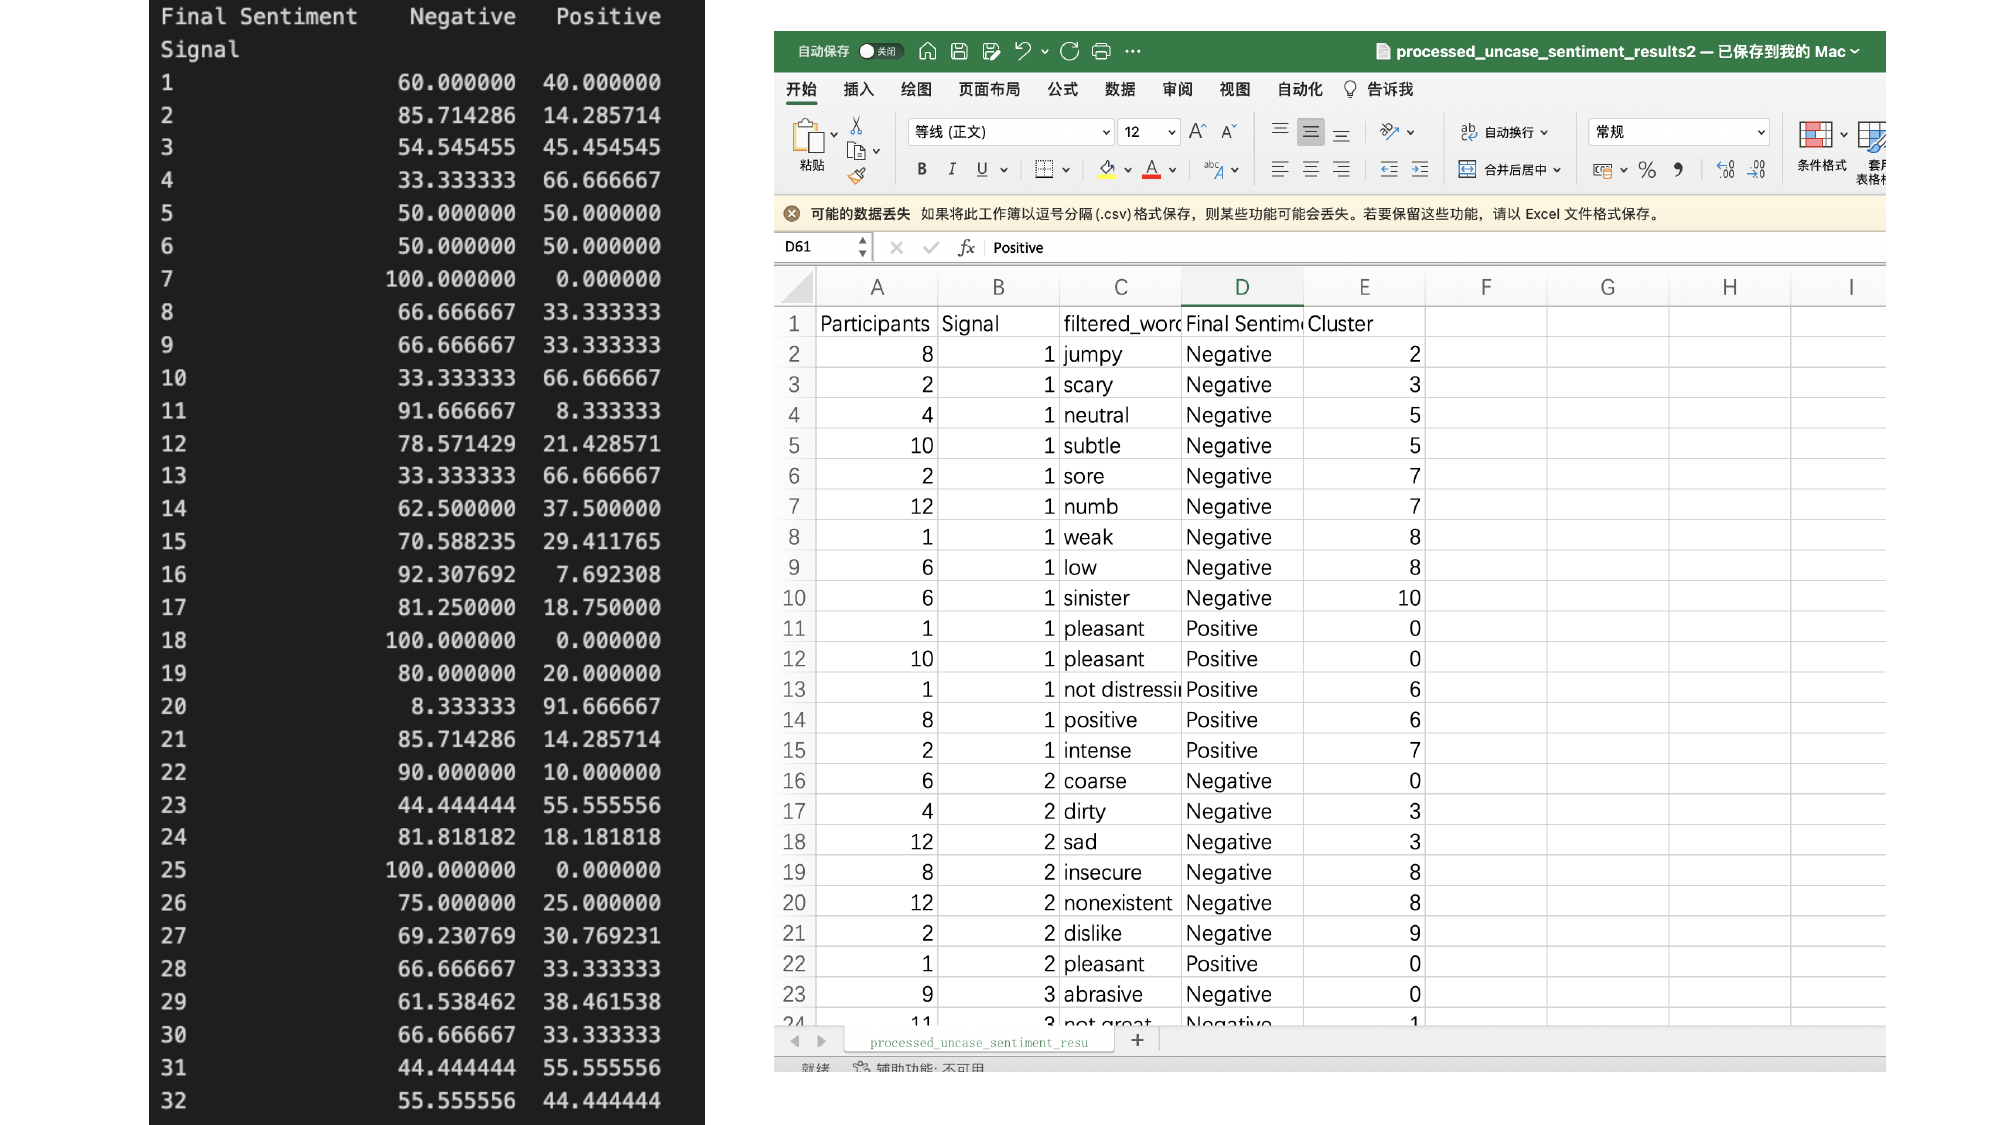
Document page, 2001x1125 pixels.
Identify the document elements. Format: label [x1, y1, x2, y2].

picture [774, 31, 1886, 1072]
picture [149, 0, 705, 1125]
